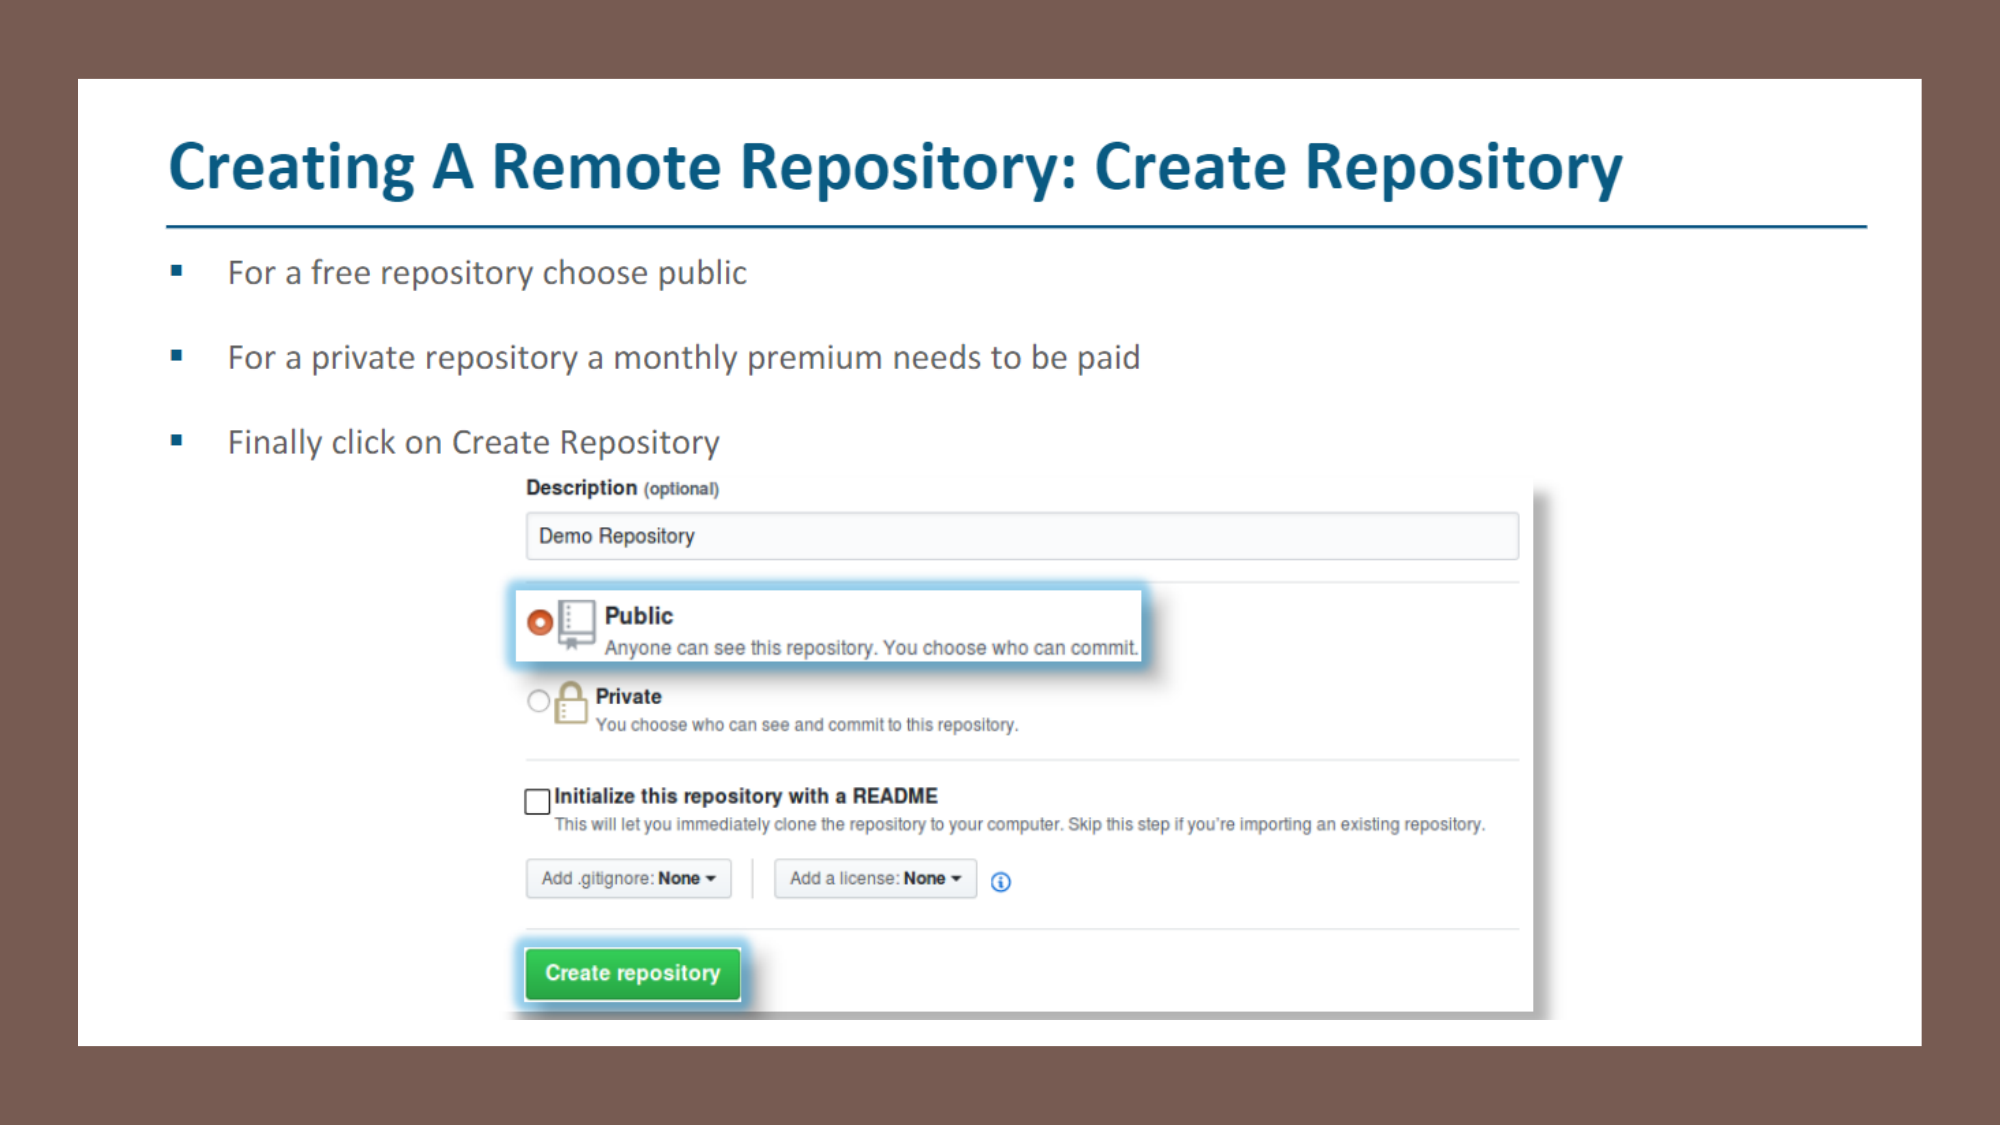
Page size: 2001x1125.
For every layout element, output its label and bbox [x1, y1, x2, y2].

text_box [77, 78, 1923, 1047]
list [116, 105, 1883, 1020]
text_box [0, 0, 2000, 1125]
